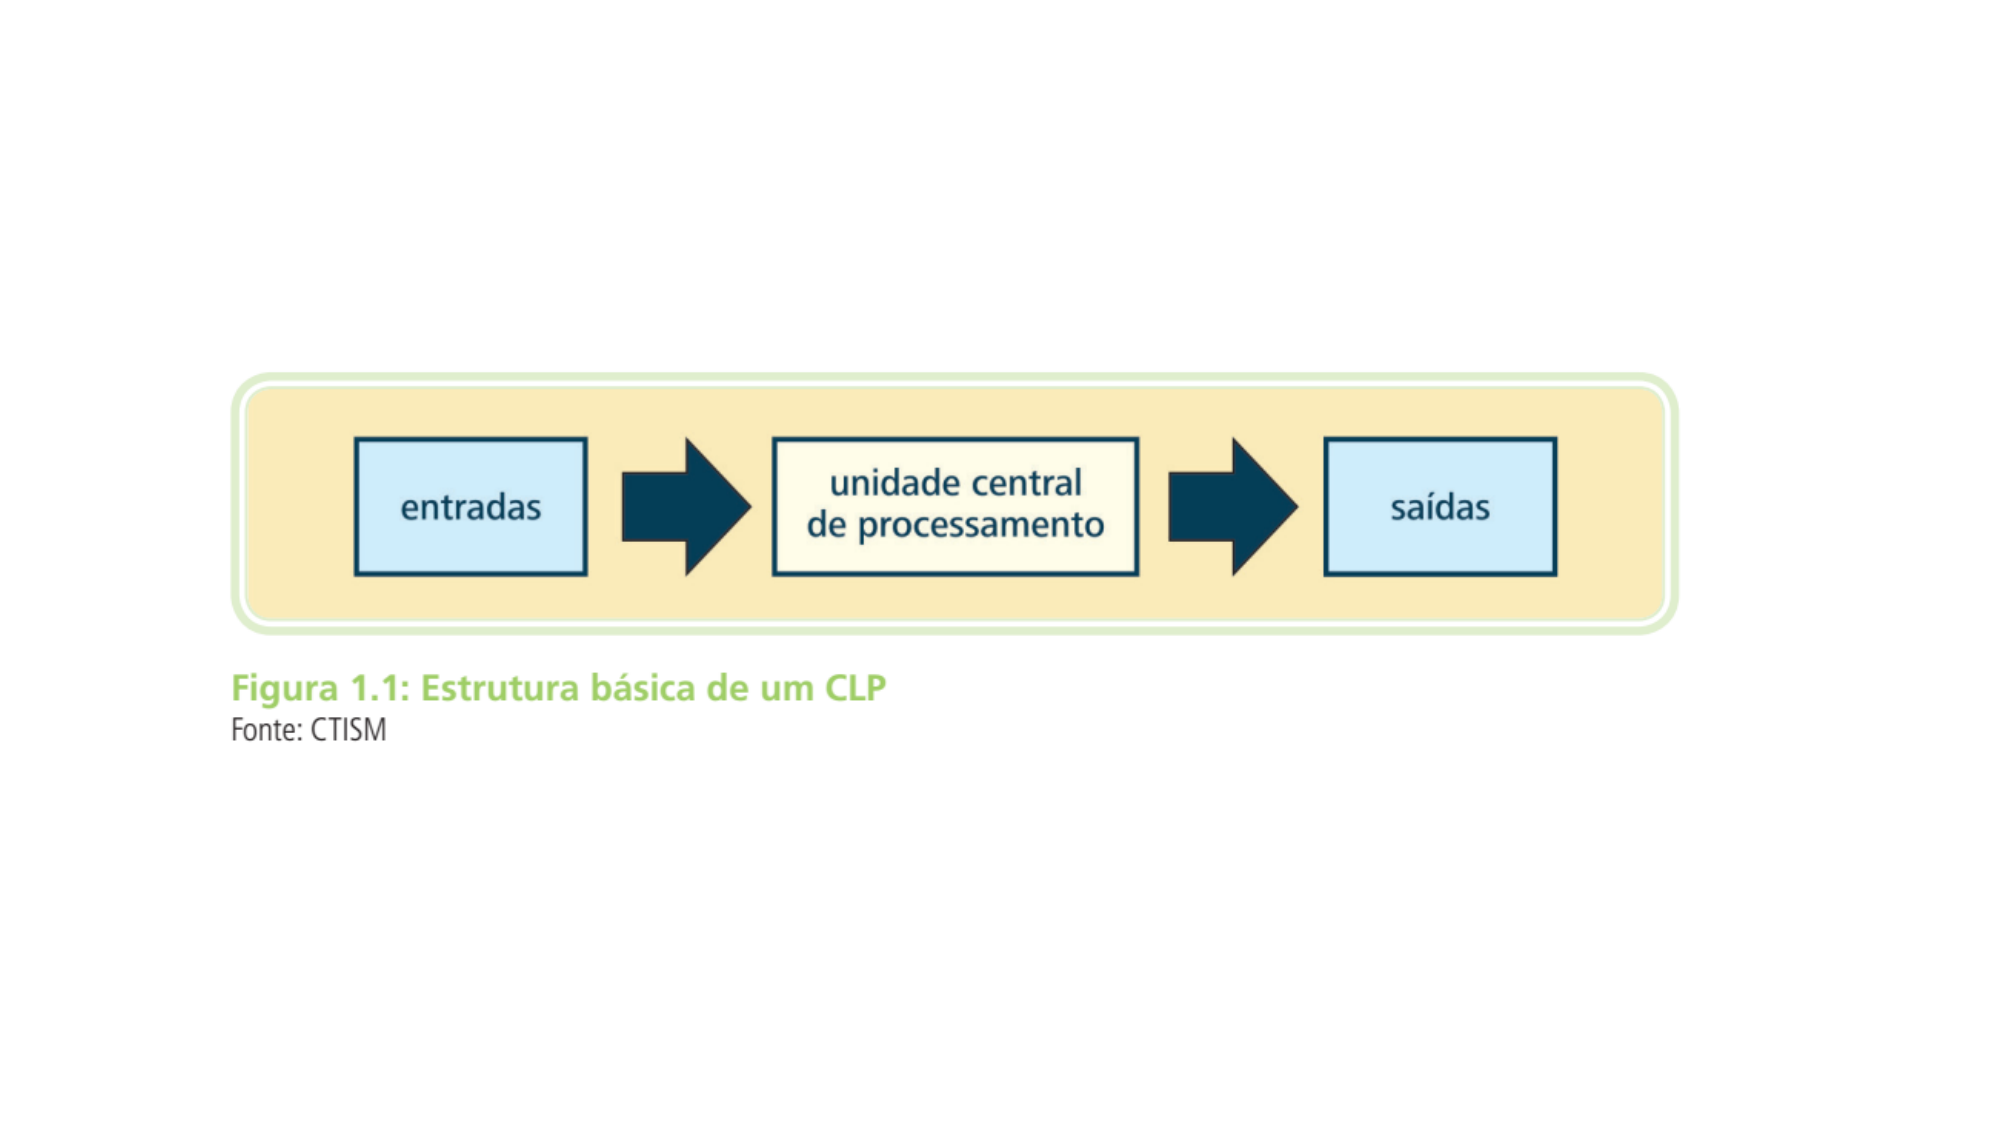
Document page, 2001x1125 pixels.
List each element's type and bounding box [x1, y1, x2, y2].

picture [209, 354, 1722, 770]
